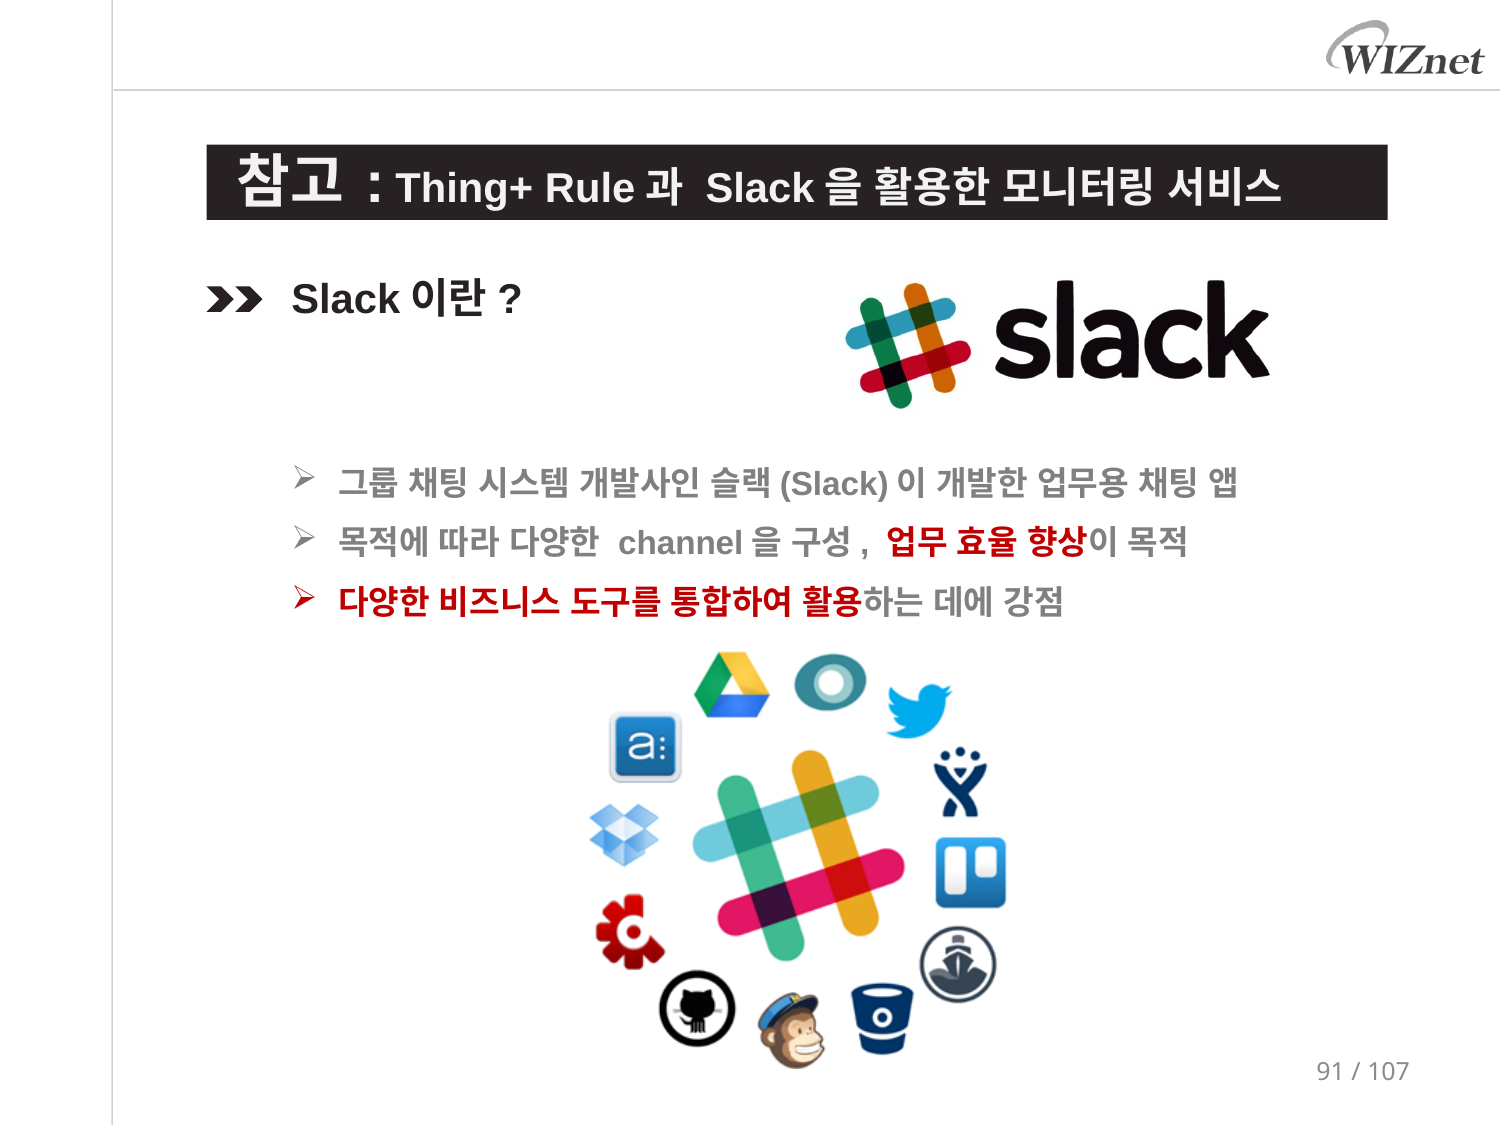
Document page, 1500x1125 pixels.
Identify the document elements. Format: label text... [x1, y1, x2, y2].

picture [799, 231, 1319, 445]
picture [567, 633, 1027, 1077]
picture [1326, 20, 1485, 74]
text_box 참고 : Thing+ Rule과 Slack을 활용한 모니터링 서비스 [194, 137, 1447, 222]
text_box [206, 264, 1426, 695]
slide_number 91 / 107 [1074, 1042, 1425, 1103]
